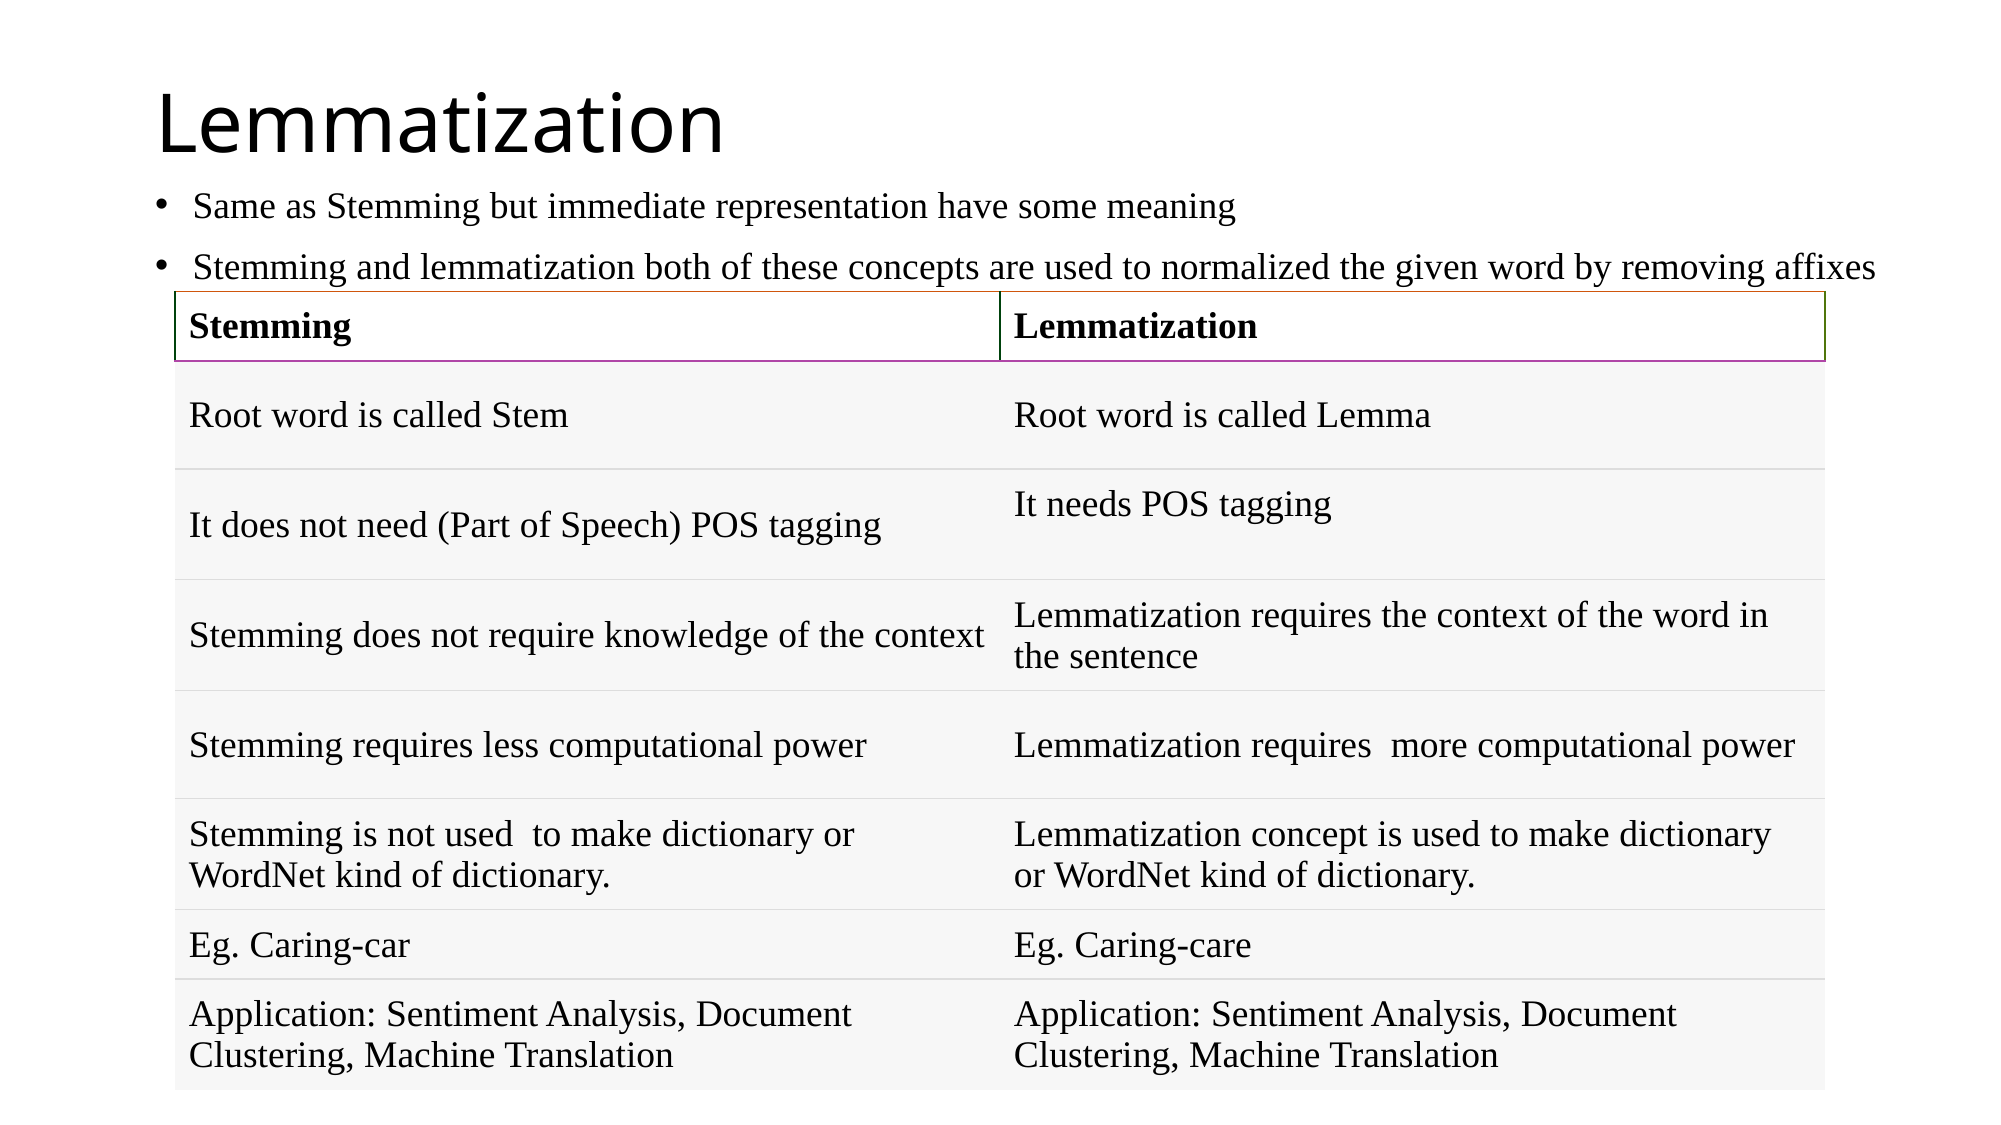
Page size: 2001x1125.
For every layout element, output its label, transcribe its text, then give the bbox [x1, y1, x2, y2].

table_cell Eg. Caring-care [1000, 910, 1825, 978]
table_cell It does not need (Part of Speech) POS tagging [175, 470, 1000, 579]
table_cell Lemmatization concept is used to make dictionary or WordNet kind of dictionary. [1000, 799, 1825, 909]
table_cell Stemming does not require knowledge of the context [175, 580, 1000, 690]
table_cell Root word is called Stem [175, 362, 1000, 468]
title Lemmatization [140, 74, 1791, 178]
table_header Stemming [176, 292, 999, 360]
table_cell Root word is called Lemma [1000, 362, 1825, 468]
table_cell Eg. Caring-car [175, 910, 1000, 978]
table_cell Lemmatization requires more computational power [1000, 691, 1825, 798]
table_cell Application: Sentiment Analysis, Document Clustering, Machine Translation [1000, 980, 1825, 1090]
table_cell Application: Sentiment Analysis, Document Clustering, Machine Translation [175, 980, 1000, 1090]
table_header Lemmatization [1001, 292, 1824, 360]
list Same as Stemming but immediate representation have some meaning Stemming and lemmatization both of these concepts are used to normalized the given word by removing affixes [140, 178, 1945, 308]
table_cell Stemming is not used to make dictionary or WordNet kind of dictionary. [175, 799, 1000, 909]
table_cell Stemming requires less computational power [175, 691, 1000, 798]
table_cell It needs POS tagging [1000, 470, 1825, 579]
table_cell Lemmatization requires the context of the word in the sentence [1000, 580, 1825, 690]
